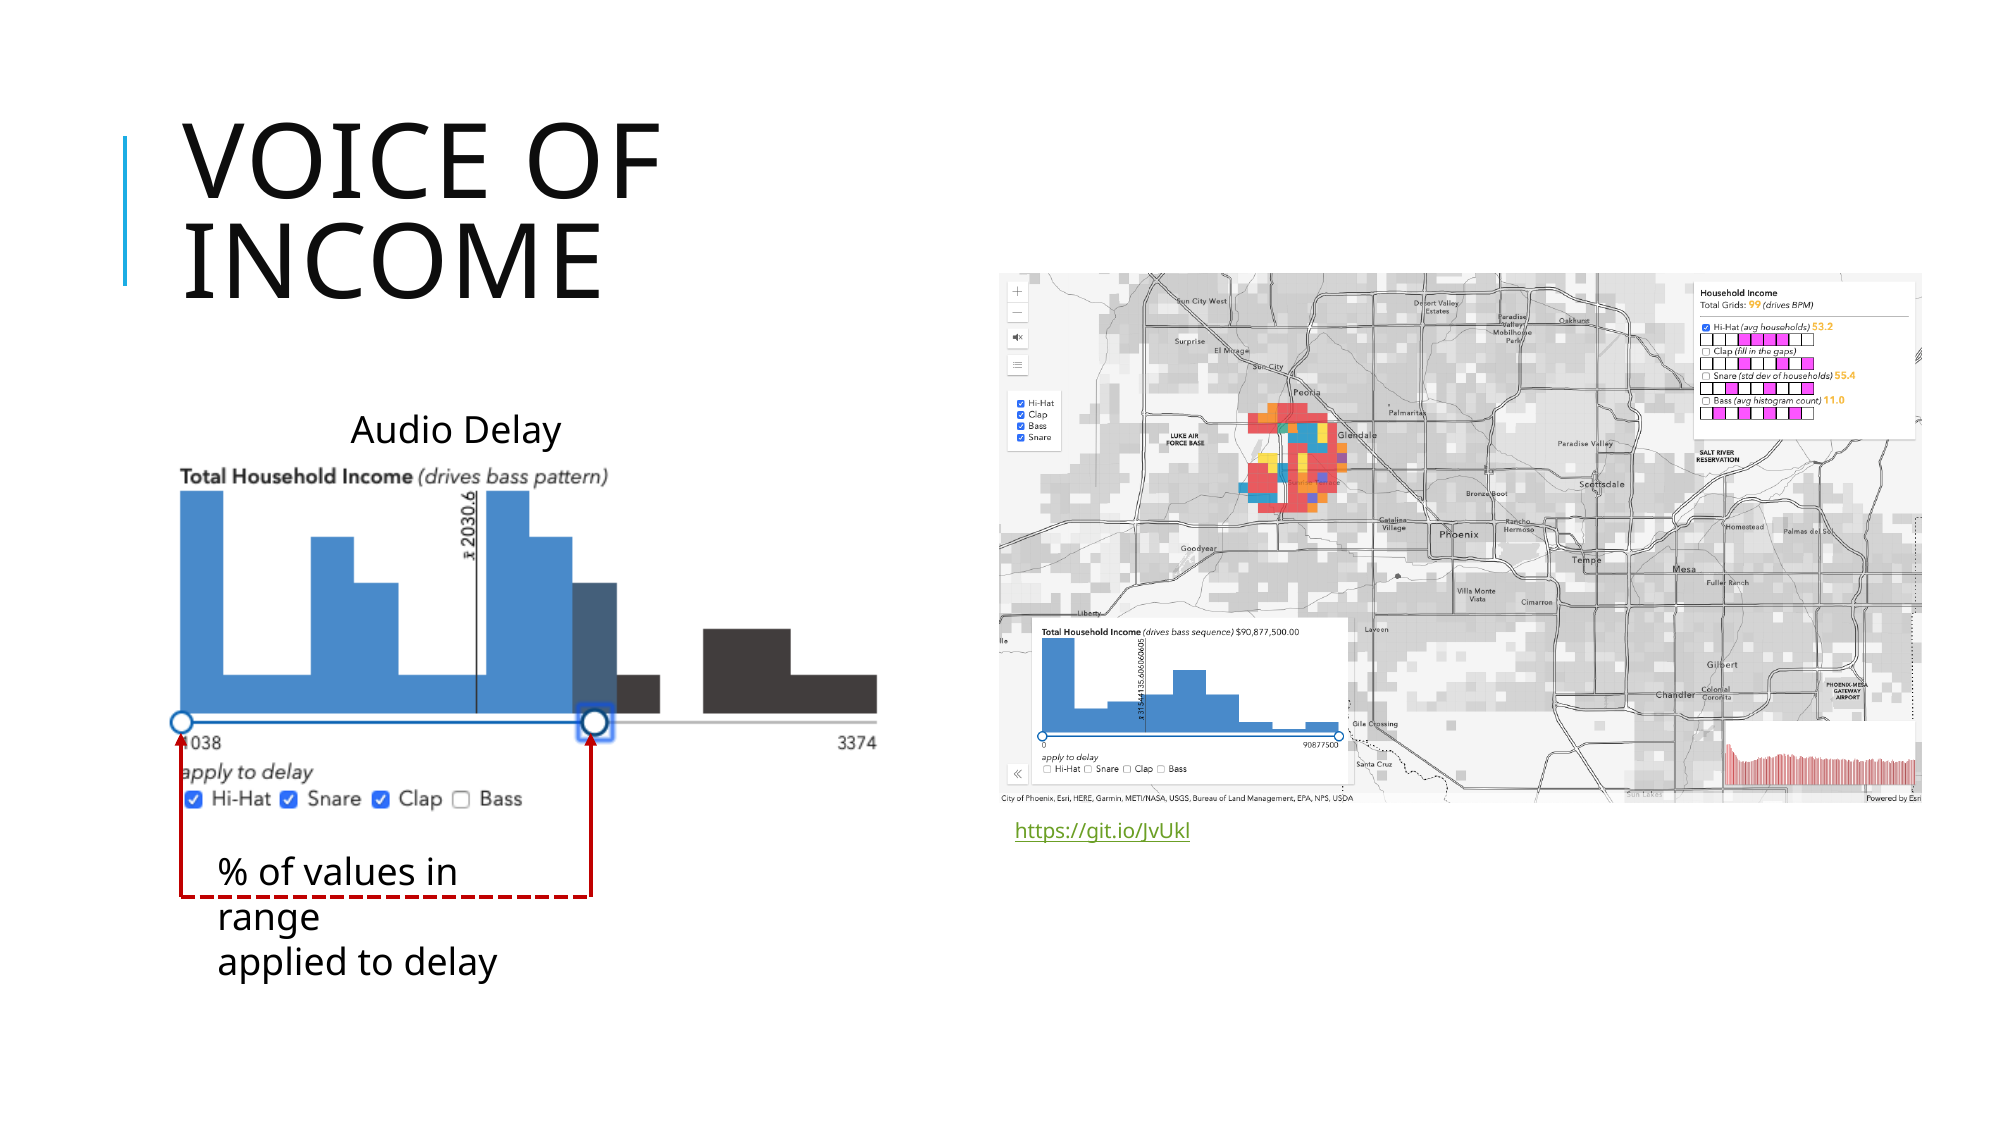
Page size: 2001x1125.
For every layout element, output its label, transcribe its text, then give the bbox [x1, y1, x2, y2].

picture [166, 453, 895, 832]
text_box https://git.io/JvUkl [999, 811, 1895, 854]
text_box % of values in range applied to delay [202, 840, 576, 892]
title Voice of income [168, 96, 895, 342]
text_box % of values in range applied to delay [202, 905, 576, 991]
picture [999, 273, 1922, 804]
text_box Audio Delay [335, 398, 627, 449]
